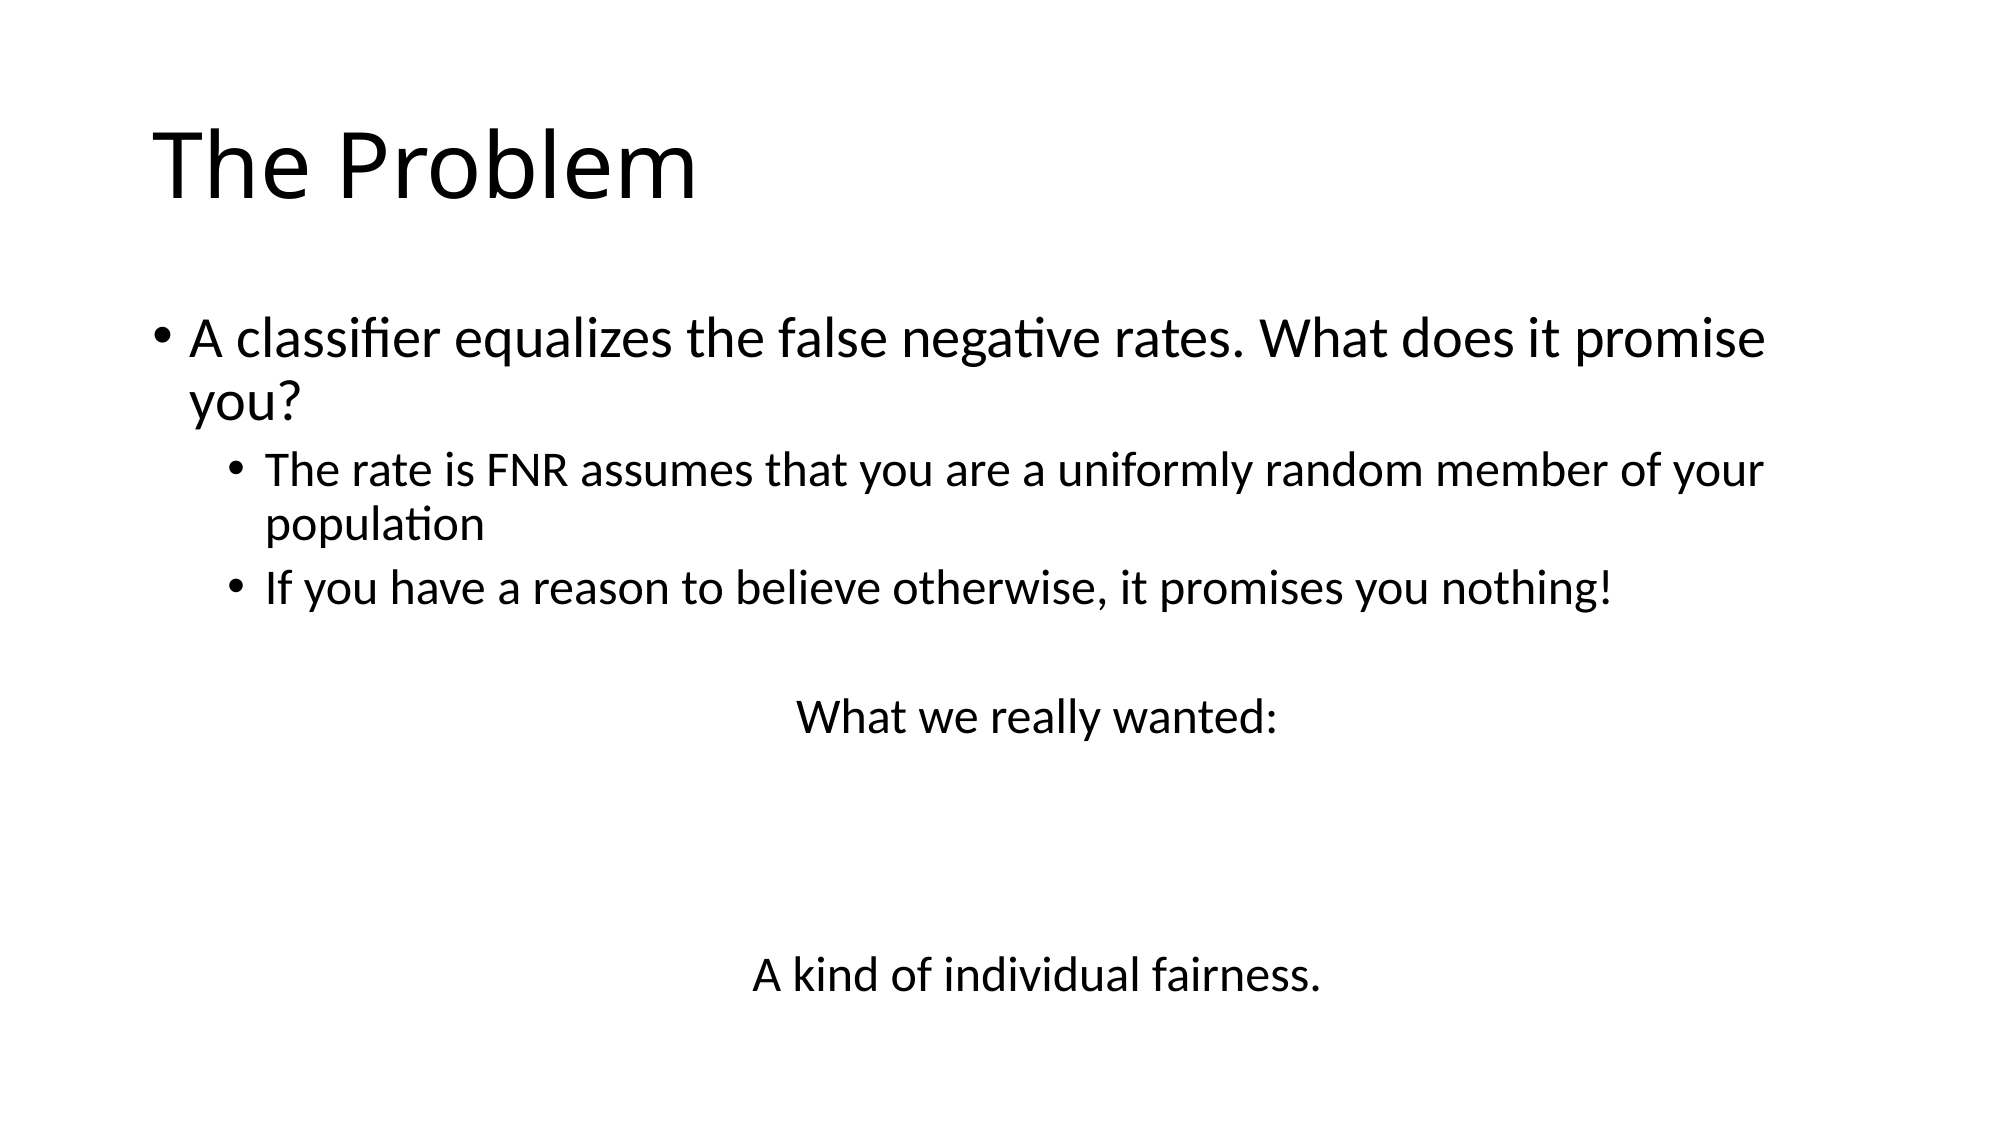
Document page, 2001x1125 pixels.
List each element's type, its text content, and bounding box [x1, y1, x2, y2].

title The Problem [137, 59, 1863, 278]
